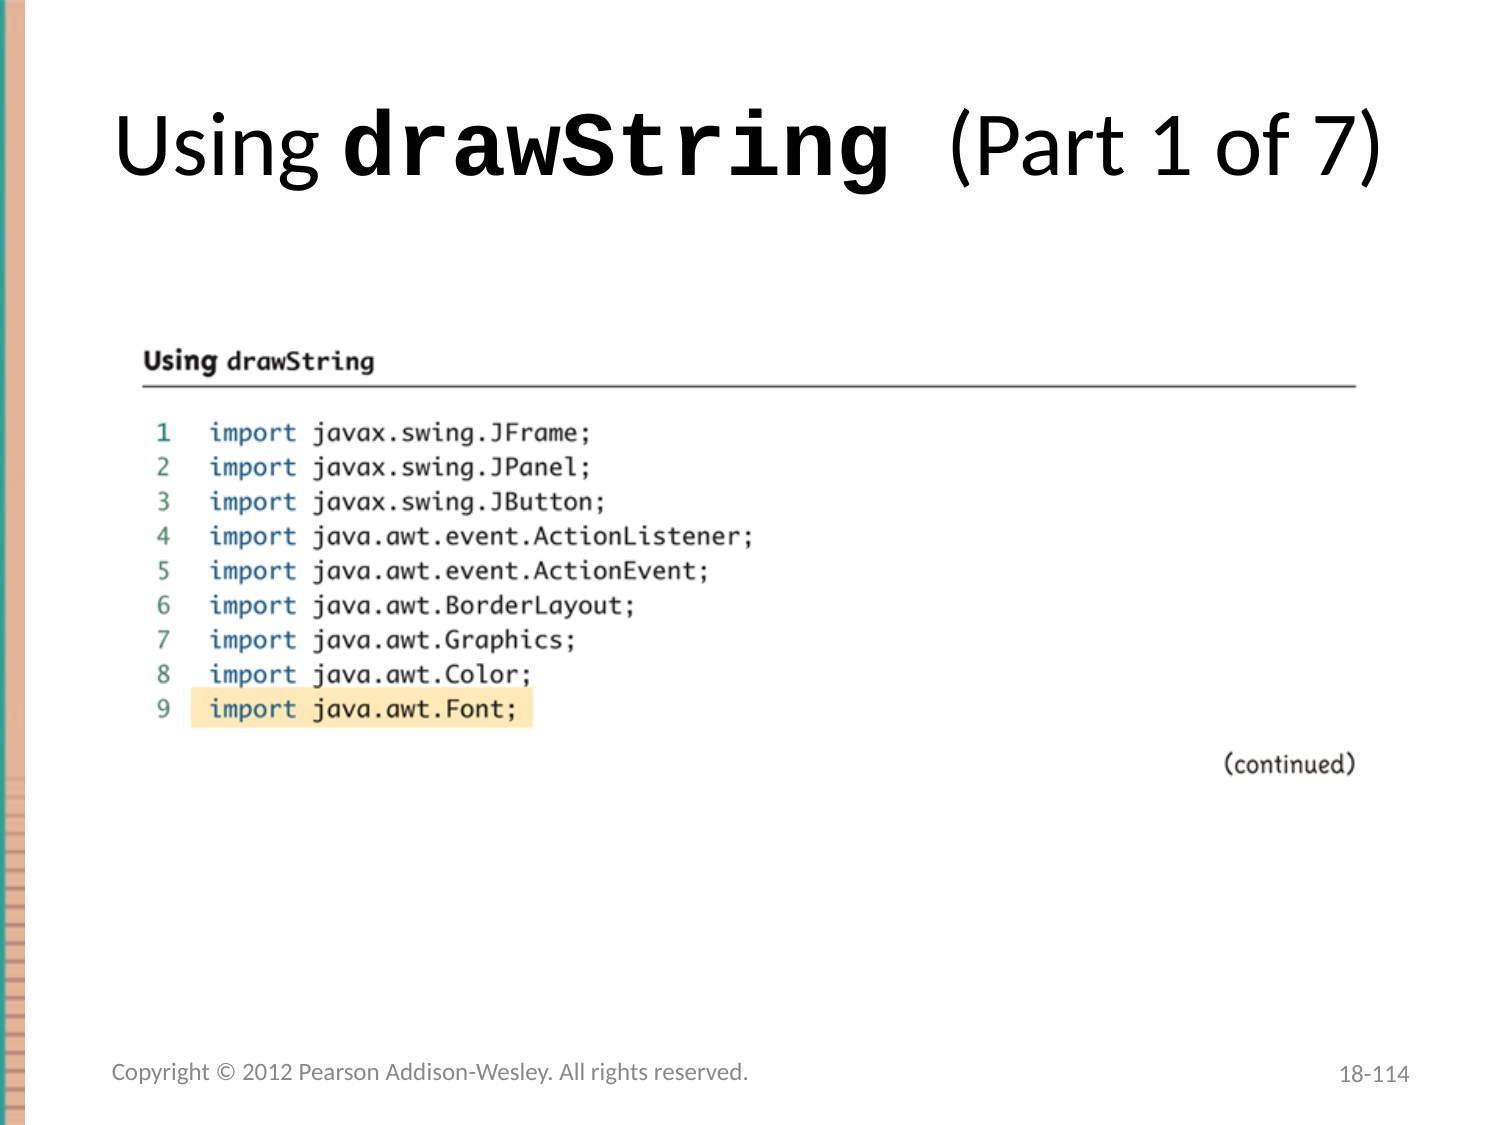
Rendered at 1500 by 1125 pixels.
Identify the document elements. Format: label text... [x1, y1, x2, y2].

footer Copyright © 2012 Pearson Addison-Wesley. All rights reserved. [75, 1040, 788, 1100]
slide_number 18-114 [1074, 1042, 1425, 1103]
picture [0, 0, 25, 1125]
title Using drawString (Part 1 of 7) [74, 44, 1426, 233]
picture [110, 336, 1390, 789]
